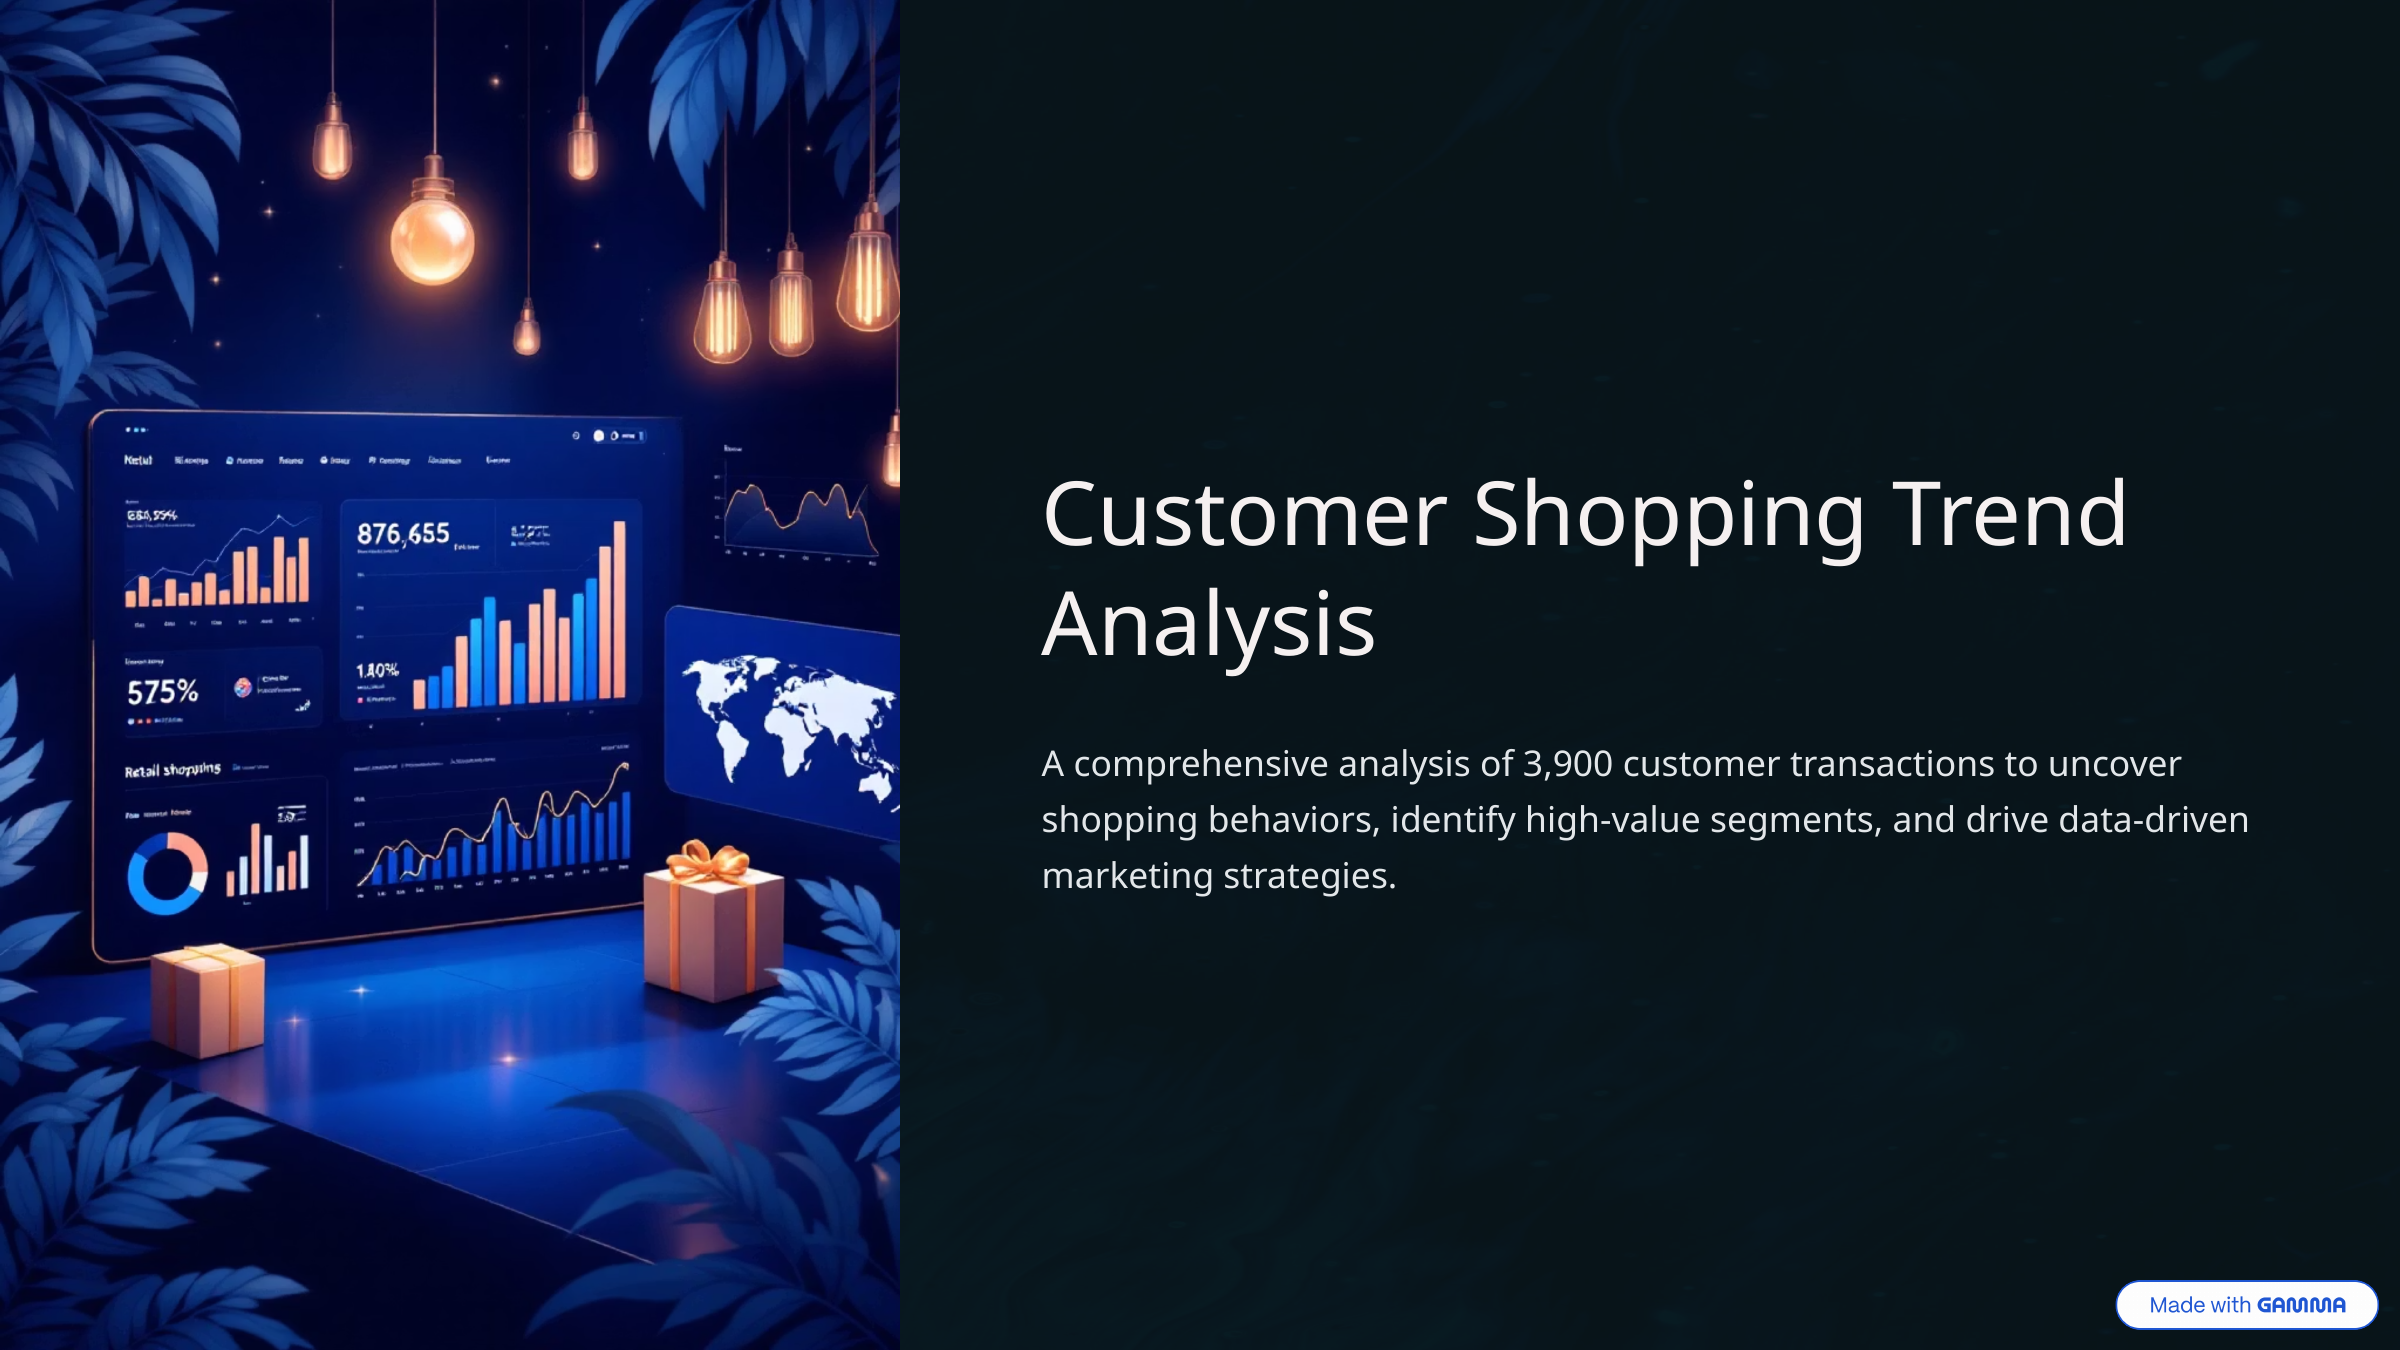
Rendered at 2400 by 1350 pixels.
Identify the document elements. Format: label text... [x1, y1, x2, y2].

text_box A comprehensive analysis of 3,900 customer transactions to uncover shopping behaviors, identify high-value segments, and drive data-driven marketing strategies. [1041, 727, 2259, 898]
picture [0, 0, 900, 1350]
picture [2106, 1271, 2389, 1339]
text_box Customer Shopping Trend Analysis [1041, 452, 2259, 675]
